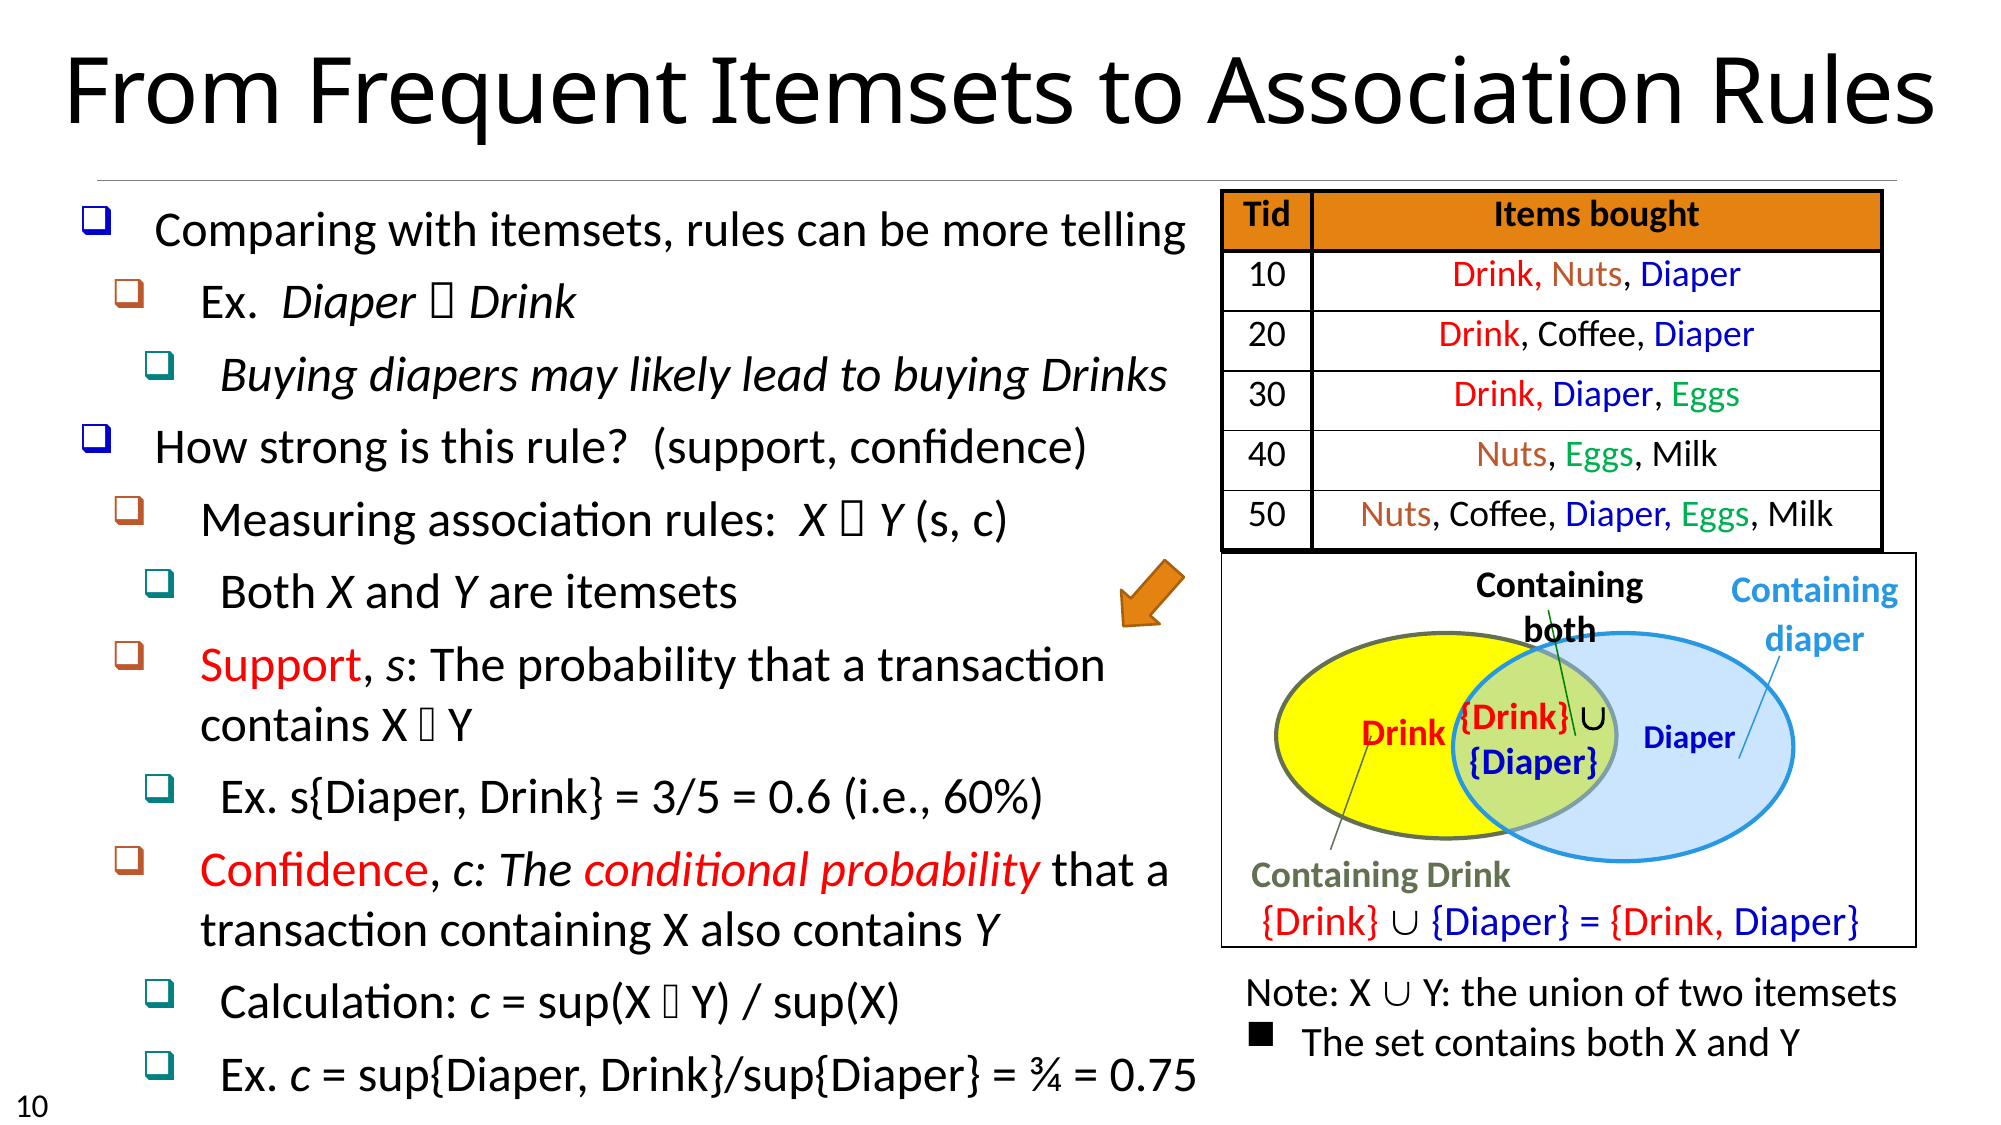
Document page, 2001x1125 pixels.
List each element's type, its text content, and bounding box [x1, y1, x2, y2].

table_cell 50 [1224, 491, 1310, 548]
table_cell Drink, Nuts, Diaper [1314, 253, 1880, 310]
table_cell Drink, Diaper, Eggs [1314, 372, 1880, 430]
text_box [816, 887, 1984, 1088]
table_header Items bought [1314, 193, 1880, 249]
table_cell 20 [1224, 312, 1310, 370]
table_cell Nuts, Coffee, Diaper, Eggs, Milk [1314, 491, 1880, 548]
list Comparing with itemsets, rules can be more telling Ex. Diaper  Drink Buying diapers may likely lead to buying Drinks How strong is this rule? (support, confidence) Measuring association rules: X  Y (s, c) Both X and Y are itemsets Support, s: The probability that a transaction contains X  Y Ex. s{Diaper, Drink} = 3/5 = 0.6 (i.e., 60%) Confidence, c: The conditional probability that a transaction containing X also contains Y Calculation: c = sup(X  Y) / sup(X) Ex. c = sup{Diaper, Drink}/sup{Diaper} = ¾ = 0.75 [63, 188, 1254, 1106]
table_cell Drink, Coffee, Diaper [1314, 312, 1880, 370]
table_cell 10 [1224, 253, 1310, 310]
table_cell 30 [1224, 372, 1310, 430]
title From Frequent Itemsets to Association Rules [0, 24, 2000, 150]
table_header Tid [1224, 193, 1310, 249]
table_cell Nuts, Eggs, Milk [1314, 431, 1880, 490]
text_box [1221, 552, 1946, 953]
table_cell 40 [1224, 431, 1310, 490]
text_box Note: X  Y: the union of two itemsets The set contains both X and Y [1230, 960, 1940, 1073]
text_box [1119, 559, 1185, 628]
